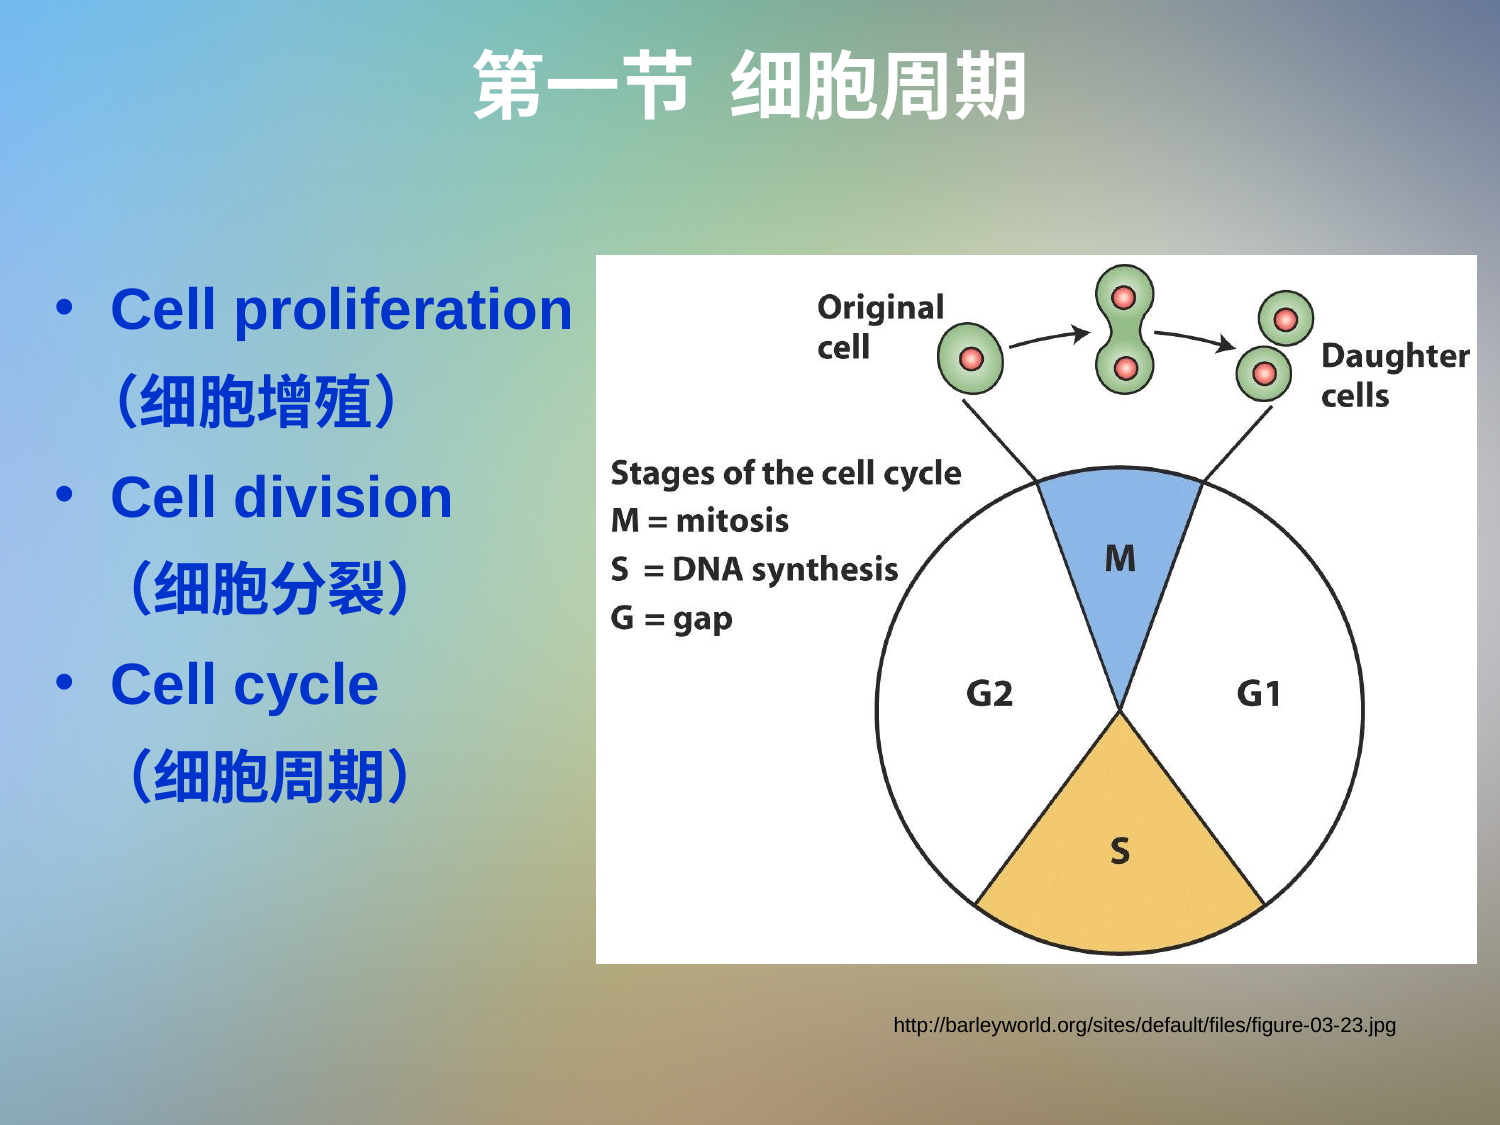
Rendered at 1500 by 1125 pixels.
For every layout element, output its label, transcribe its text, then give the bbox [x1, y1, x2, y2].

picture [0, 0, 1500, 1125]
title 第一节 细胞周期 [75, 23, 1425, 143]
list Cell proliferation （细胞增殖） Cell division （细胞分裂） Cell cycle （细胞周期） [39, 302, 597, 1059]
text_box http://barleyworld.org/sites/default/files/figure-03-23.jpg [661, 1004, 1412, 1045]
